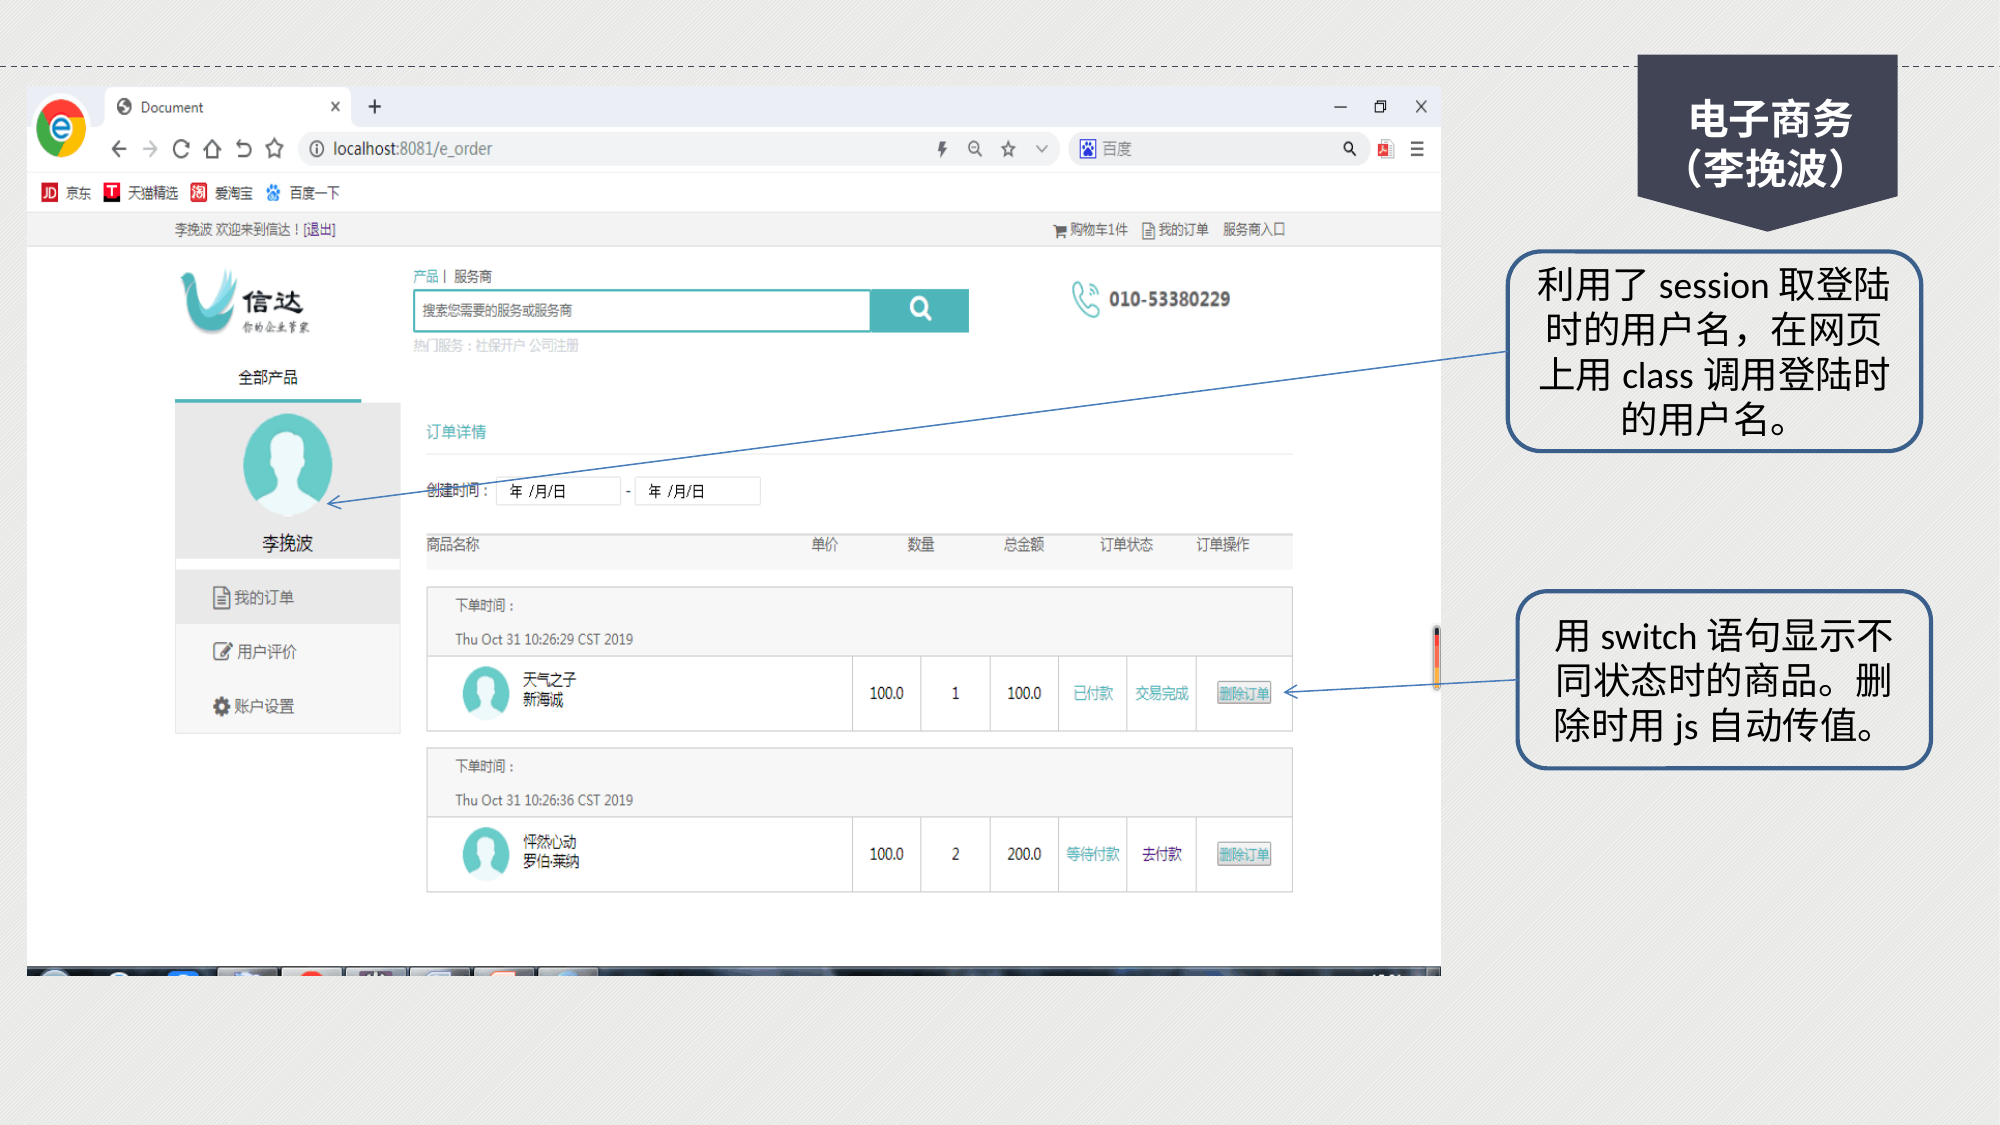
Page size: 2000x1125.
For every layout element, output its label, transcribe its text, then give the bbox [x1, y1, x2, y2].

picture [27, 86, 1442, 976]
text_box 利用了session取登陆时的用户名，在网页上用class调用登陆时的用户名。 [1505, 249, 1924, 454]
text_box 电子商务（李挽波） [1643, 85, 1898, 200]
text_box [326, 351, 1509, 505]
text_box [1635, 52, 1900, 65]
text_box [1283, 679, 1518, 693]
text_box 用switch语句显示不同状态时的商品。删除时用js自动传值。 [1515, 589, 1934, 771]
text_box [1635, 78, 1900, 234]
